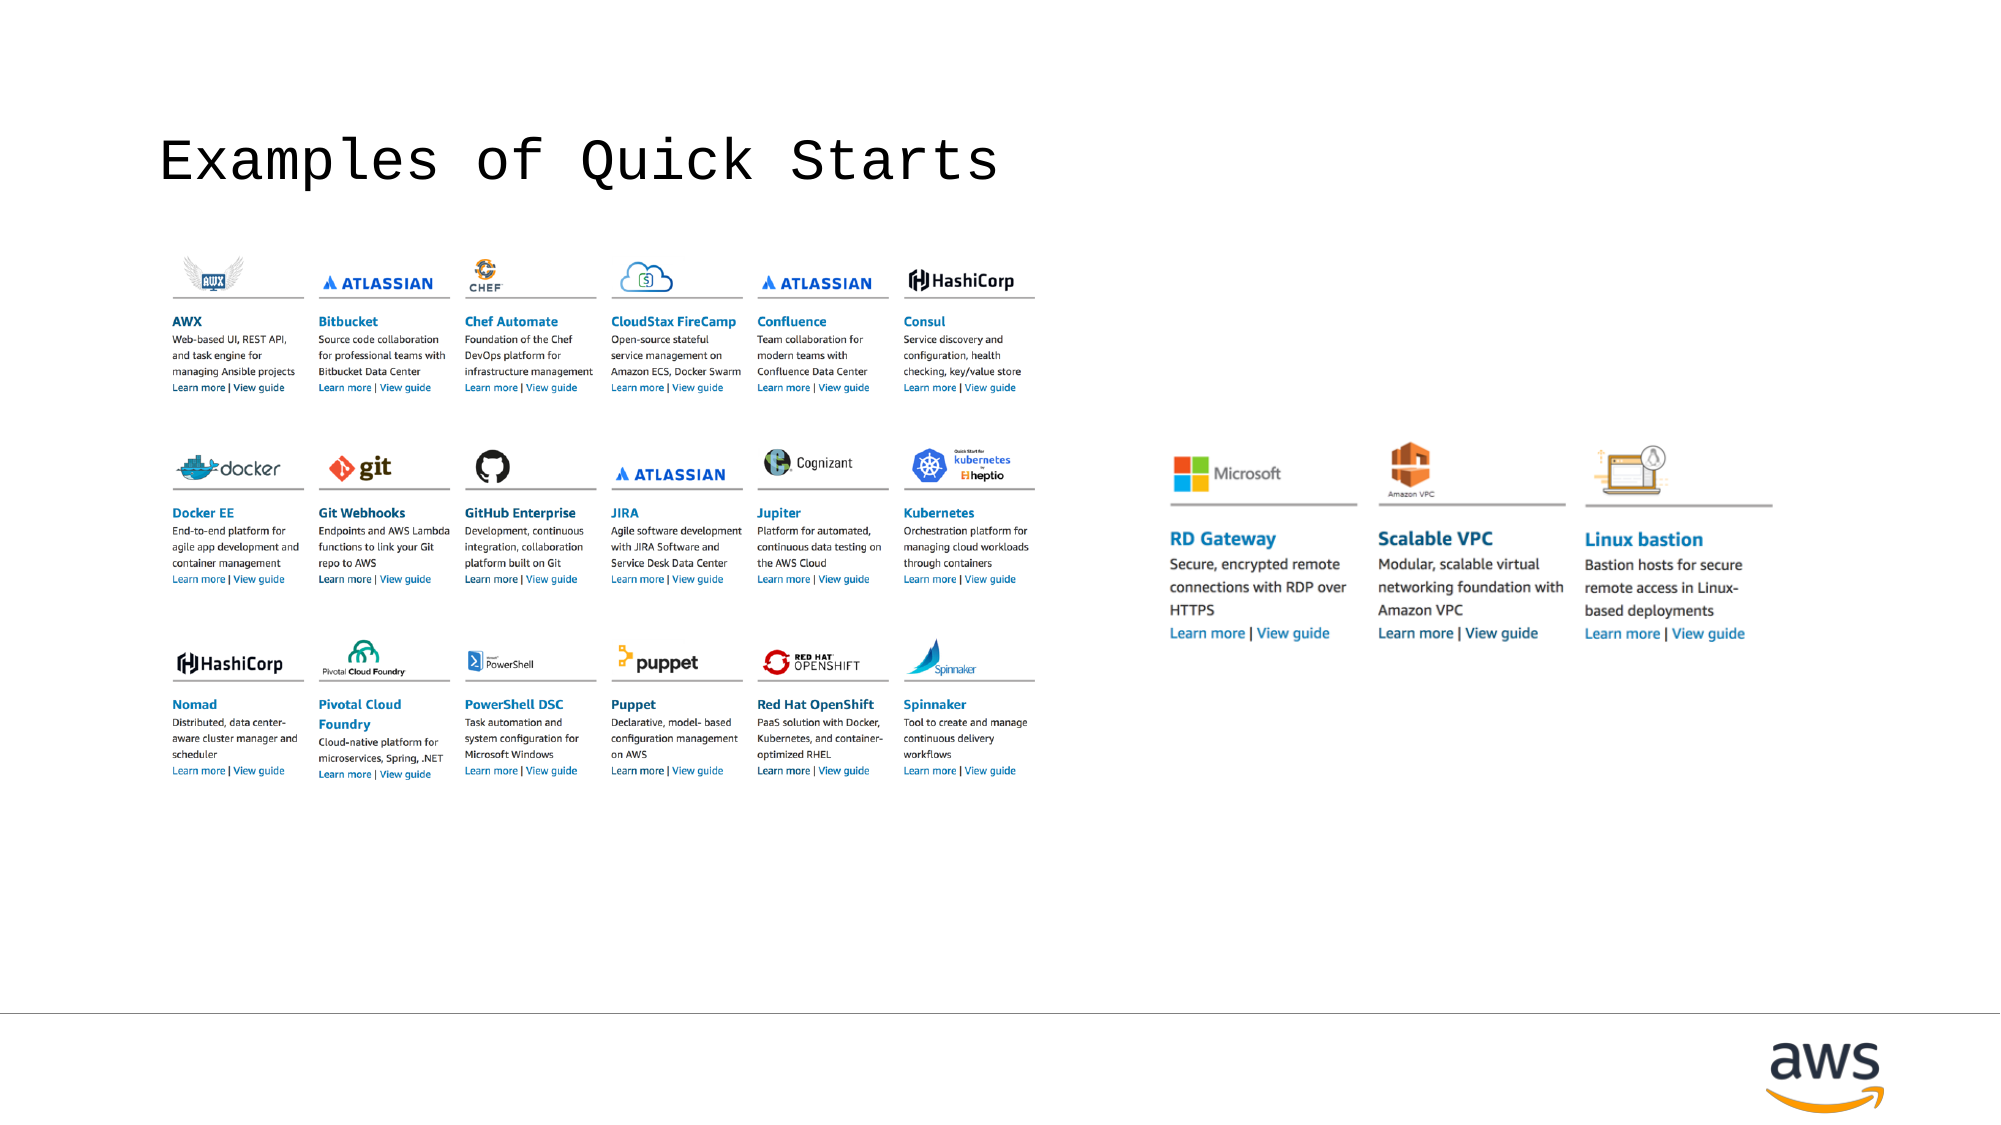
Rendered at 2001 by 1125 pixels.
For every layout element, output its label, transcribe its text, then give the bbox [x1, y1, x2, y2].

picture [1765, 1042, 1885, 1114]
title Examples of Quick Starts [144, 81, 1870, 241]
picture [1156, 421, 1776, 673]
picture [144, 240, 1073, 815]
